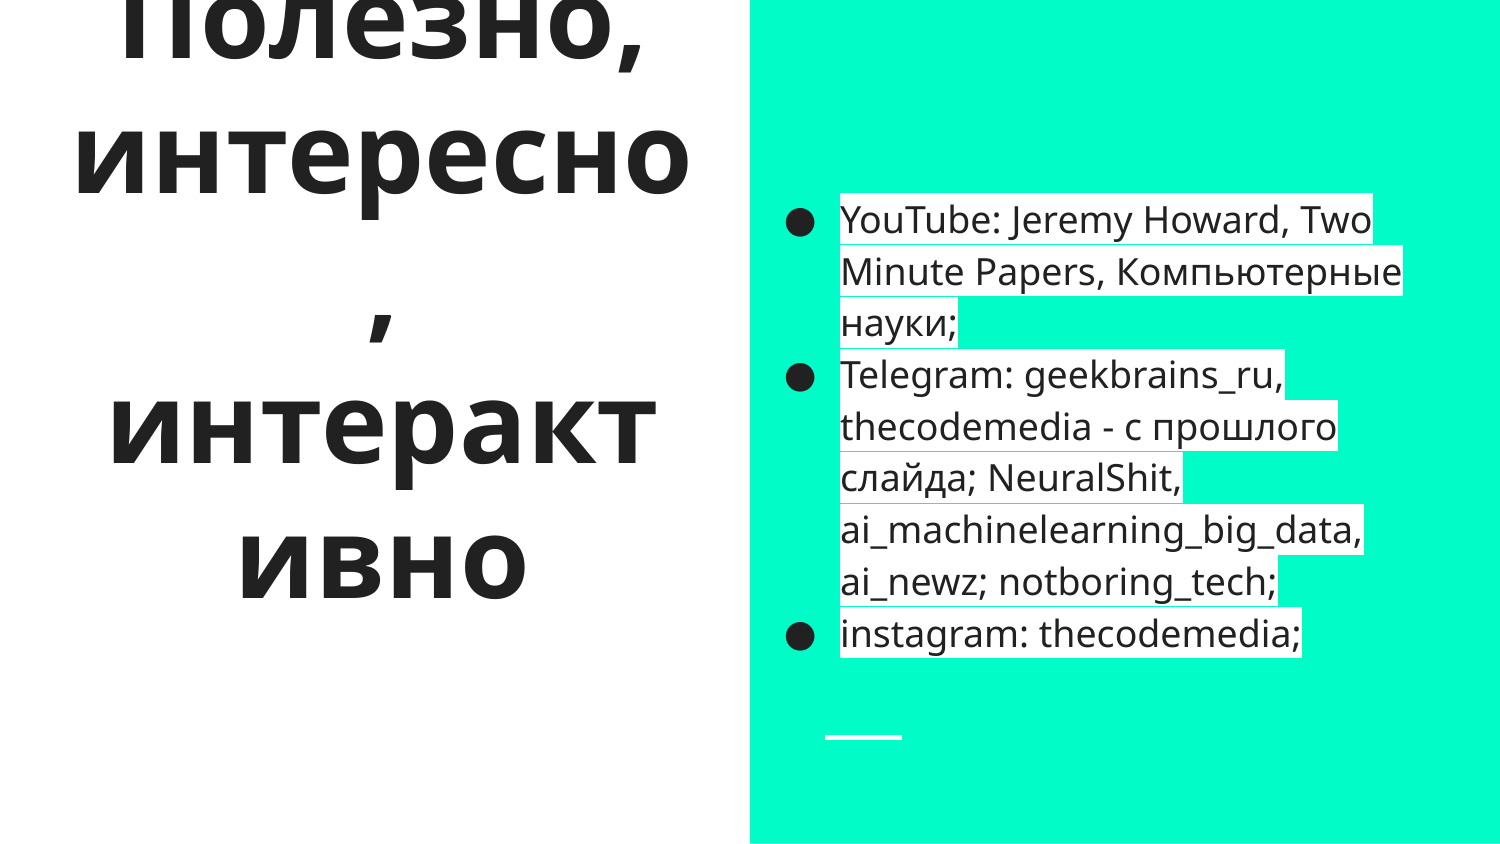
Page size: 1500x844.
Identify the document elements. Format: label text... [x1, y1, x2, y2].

title Полезно, интересно, интерактивно [50, 207, 714, 637]
list YouTube: Jeremy Howard, Two Minute Papers, Компьютерные науки; Telegram: geekbrains_ru, thecodemedia - с прошлого слайда; NeuralShit, ai_machinelearning_big_data, ai_newz; notboring_tech; instagram: thecodemedia; [750, 81, 1500, 762]
